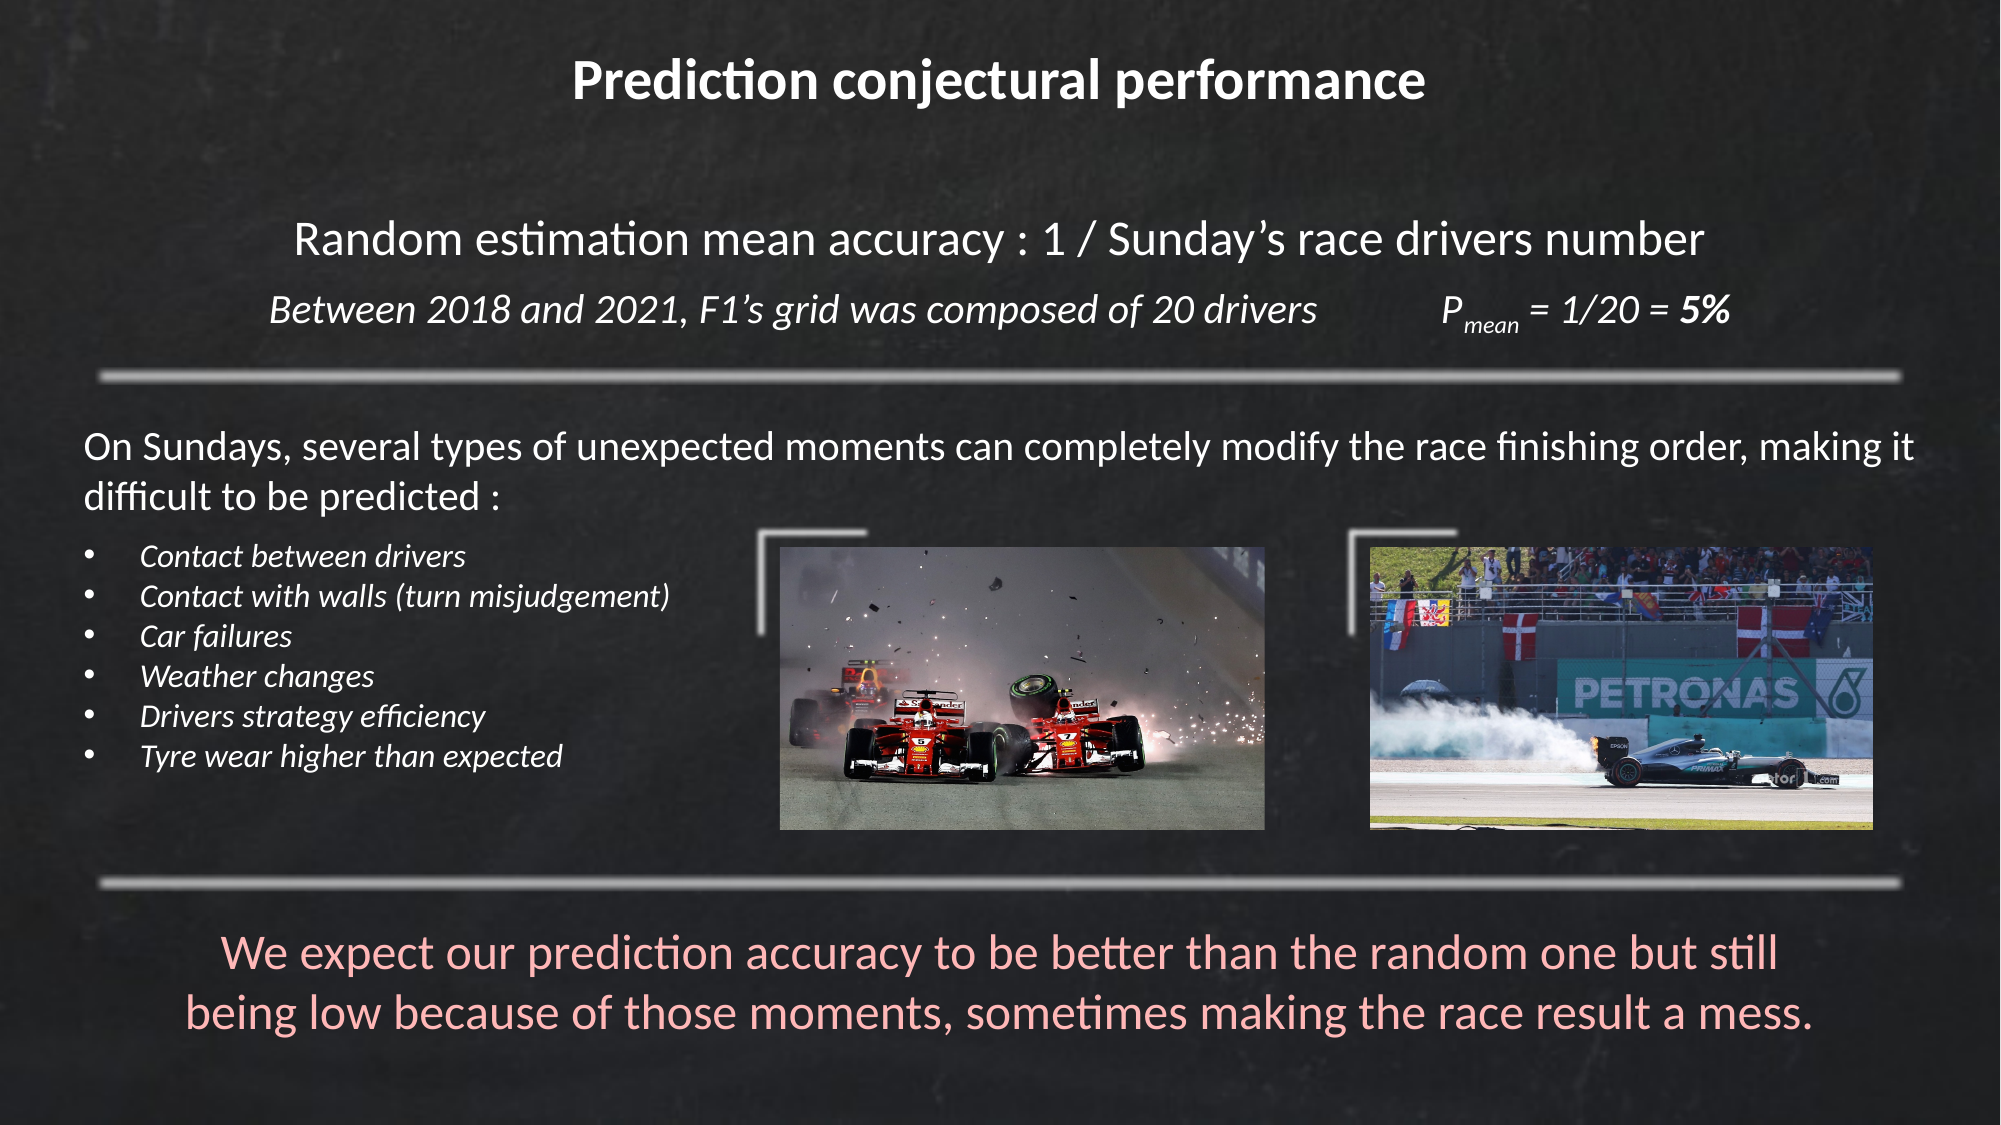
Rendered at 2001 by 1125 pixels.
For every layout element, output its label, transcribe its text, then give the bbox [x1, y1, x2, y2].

text_box On Sundays, several types of unexpected moments can completely modify the race finishing order, making it difficult to be predicted : Contact between drivers Contact with walls (turn misjudgement) Car failures Weather changes Drivers strategy efficiency Tyre wear higher than expected [68, 411, 1932, 782]
picture [0, 0, 2001, 1125]
text_box Prediction conjectural performance [288, 34, 1711, 119]
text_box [753, 525, 872, 640]
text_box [1344, 525, 1462, 640]
text_box Between 2018 and 2021, F1’s grid was composed of 20 drivers Pmean = 1/20 = 5% [88, 273, 1912, 346]
text_box We expect our prediction accuracy to be better than the random one but still being low because of those moments, sometimes making the race result a mess. [154, 912, 1846, 1047]
text_box Random estimation mean accuracy : 1 / Sunday’s race drivers number [88, 198, 1912, 273]
